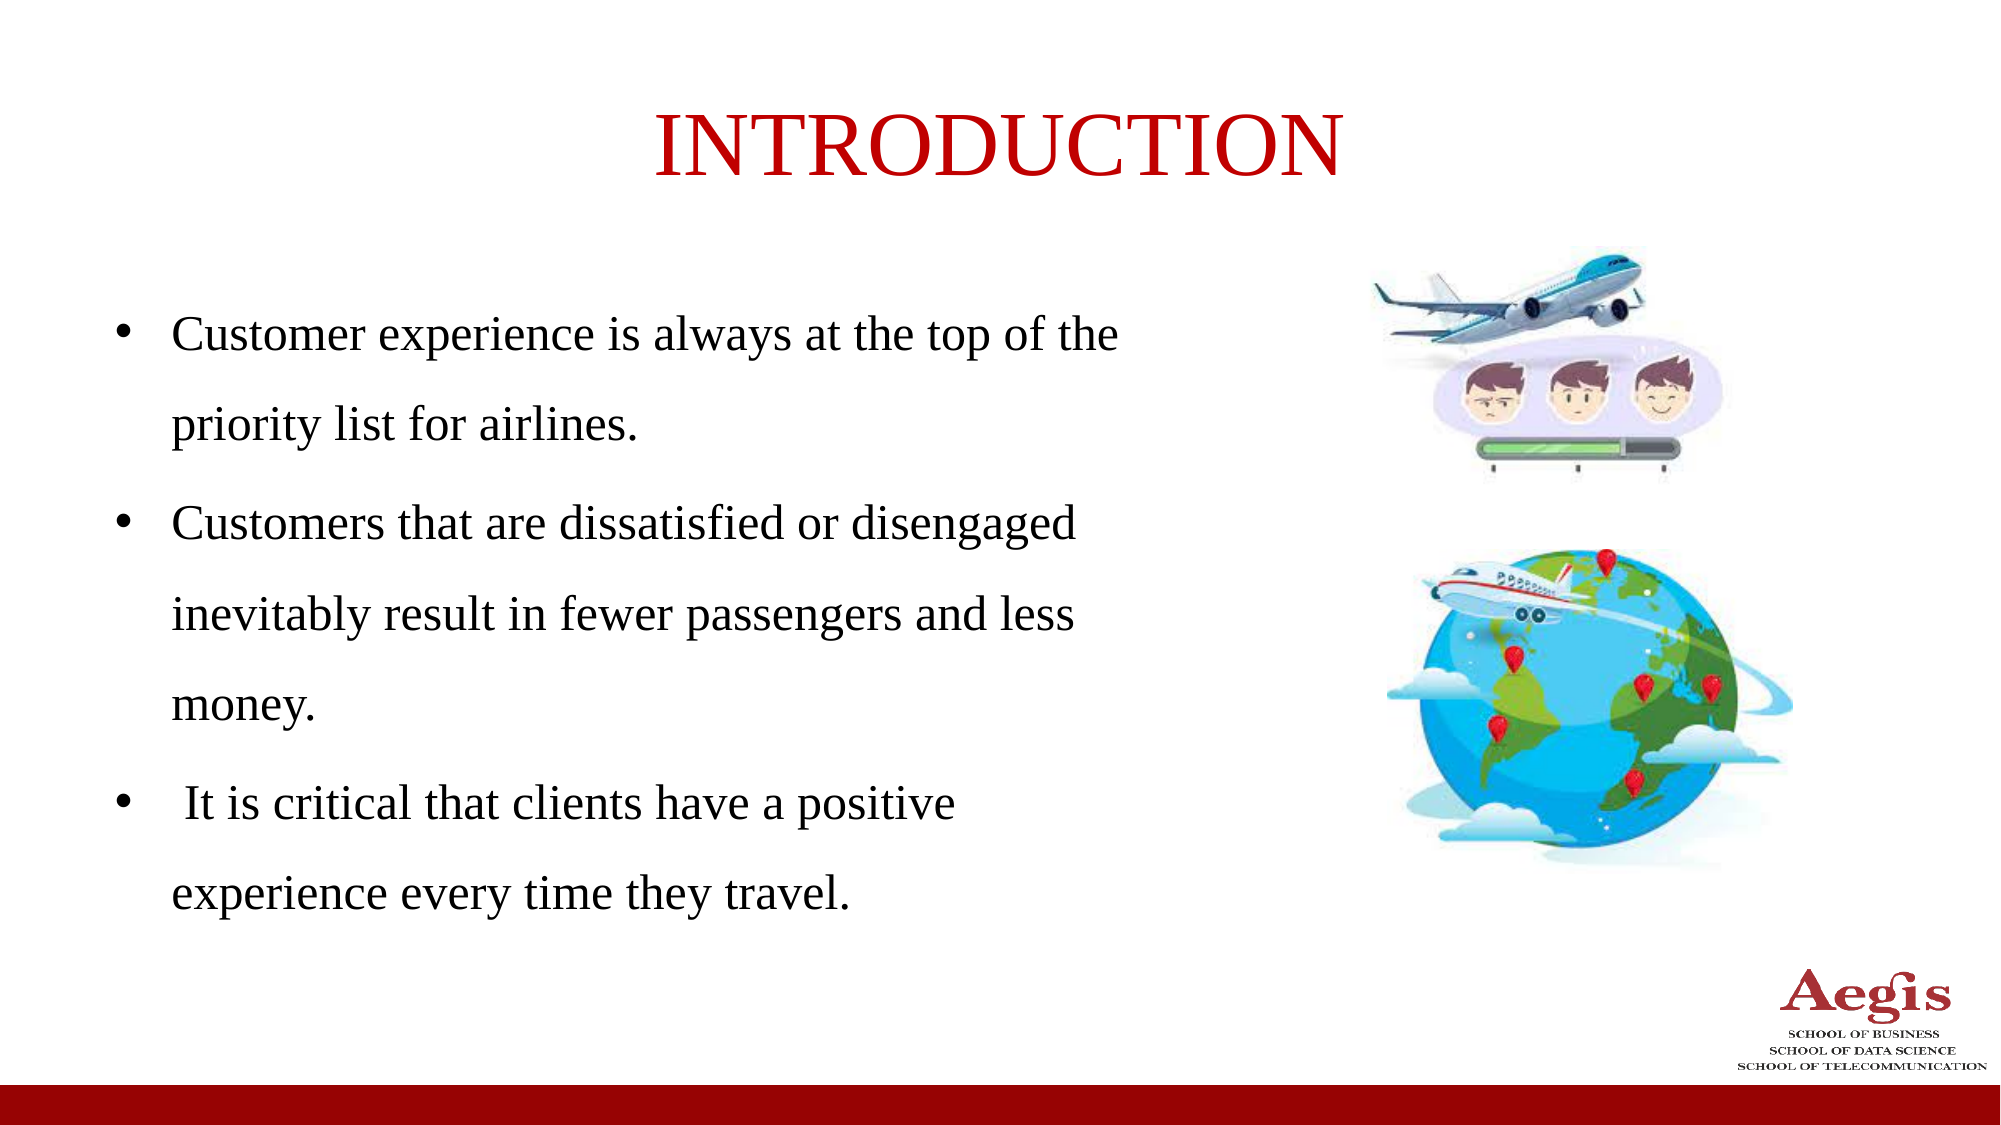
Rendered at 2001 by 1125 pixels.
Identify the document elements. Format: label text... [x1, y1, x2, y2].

list Customer experience is always at the top of the priority list for airlines. Customers that are dissatisfied or disengaged inevitably result in fewer passengers and less money. It is critical that clients have a positive experience every time they travel. [99, 262, 1173, 1005]
title INTRODUCTION [99, 45, 1900, 233]
picture [1738, 969, 1987, 1070]
picture [1345, 246, 1793, 874]
